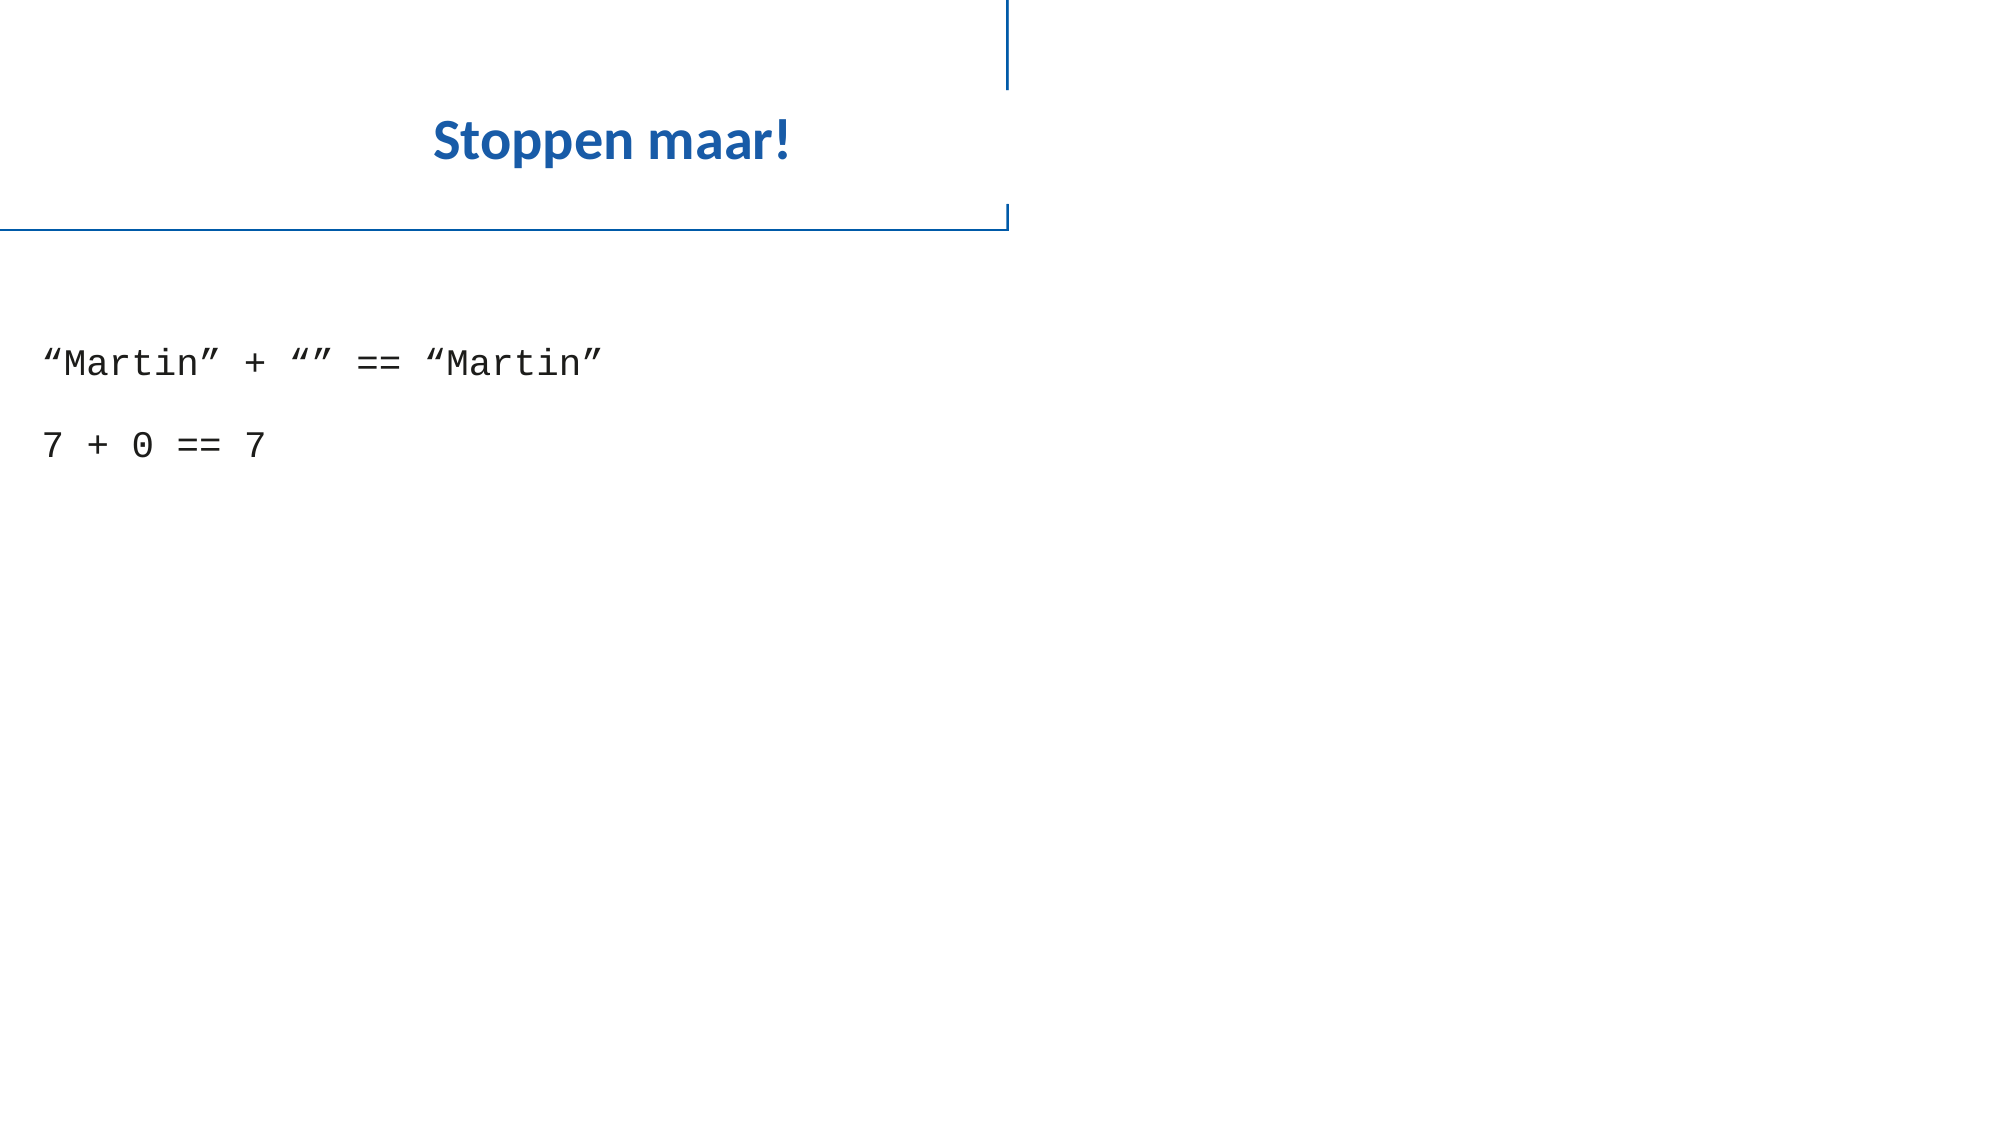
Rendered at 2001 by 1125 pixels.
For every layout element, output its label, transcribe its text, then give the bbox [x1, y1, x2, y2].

text_box “Martin” + “” == “Martin” [26, 330, 629, 390]
title Stoppen maar! [433, 112, 1842, 169]
picture [0, 0, 1009, 231]
text_box 7 + 0 == 7 [26, 412, 288, 472]
